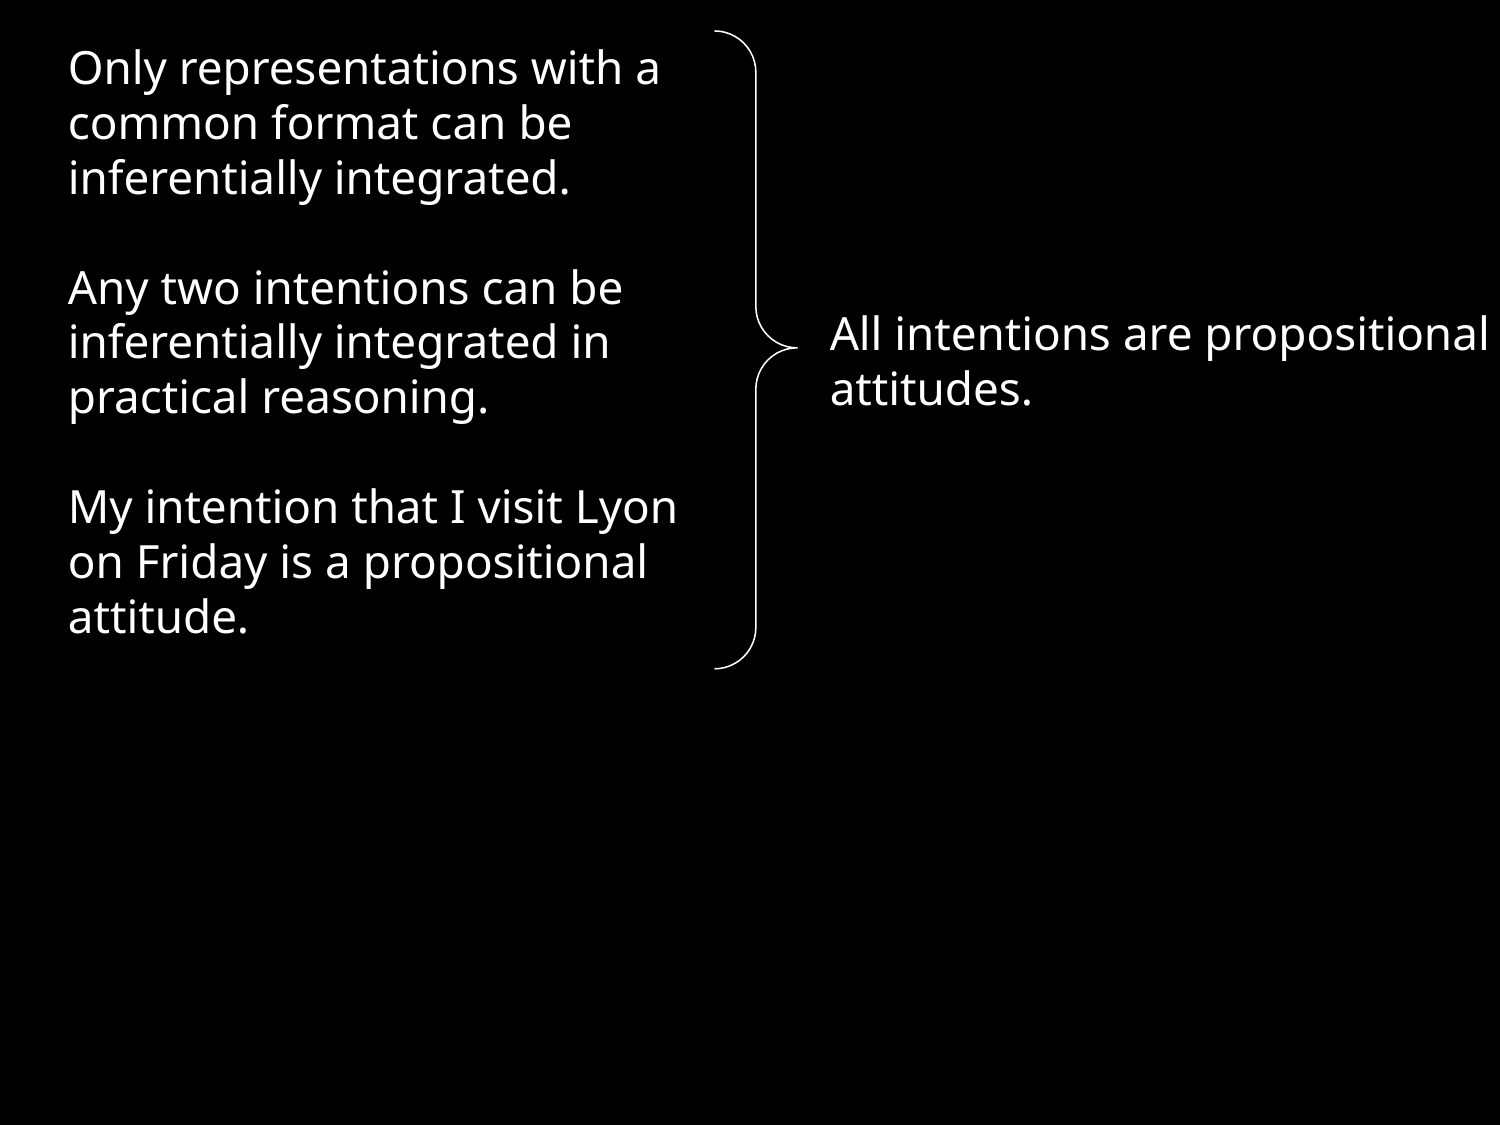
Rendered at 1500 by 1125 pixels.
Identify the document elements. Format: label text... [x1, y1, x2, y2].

text_box Only representations with a common format can be inferentially integrated. Any two intentions can be inferentially integrated in practical reasoning. My intention that I visit Lyon on Friday is a propositional attitude. [53, 30, 714, 651]
text_box [714, 30, 798, 669]
text_box All intentions are propositional attitudes. [815, 242, 1500, 423]
